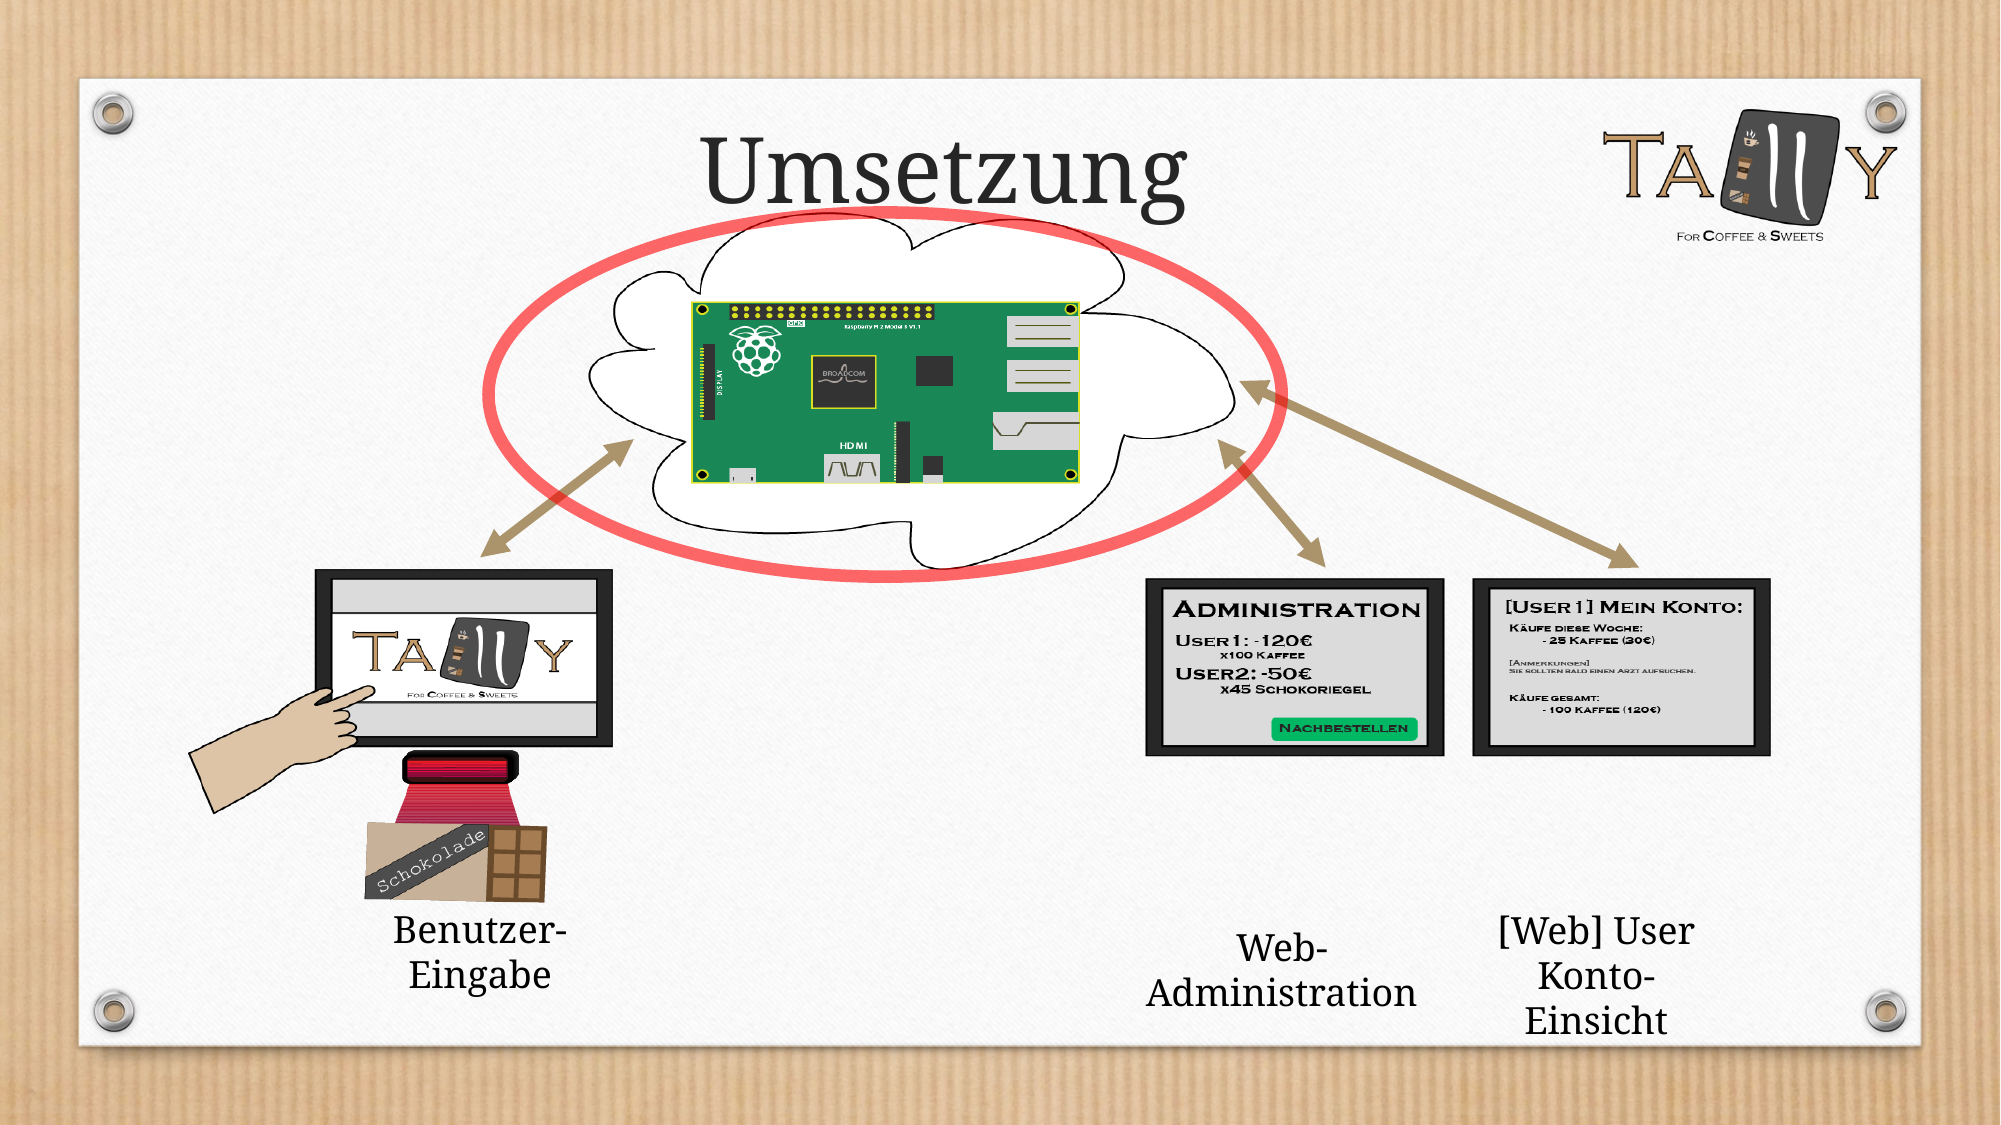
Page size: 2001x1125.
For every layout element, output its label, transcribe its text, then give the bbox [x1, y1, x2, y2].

picture [0, 0, 2001, 1125]
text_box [1217, 438, 1238, 568]
text_box Benutzer-Eingabe [326, 903, 634, 1004]
text_box Web-Administration [1104, 916, 1459, 1022]
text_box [1238, 380, 1640, 568]
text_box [479, 438, 634, 558]
title Umsetzung [157, 60, 1732, 275]
text_box [Web] User Konto-Einsicht [1460, 903, 1732, 1049]
